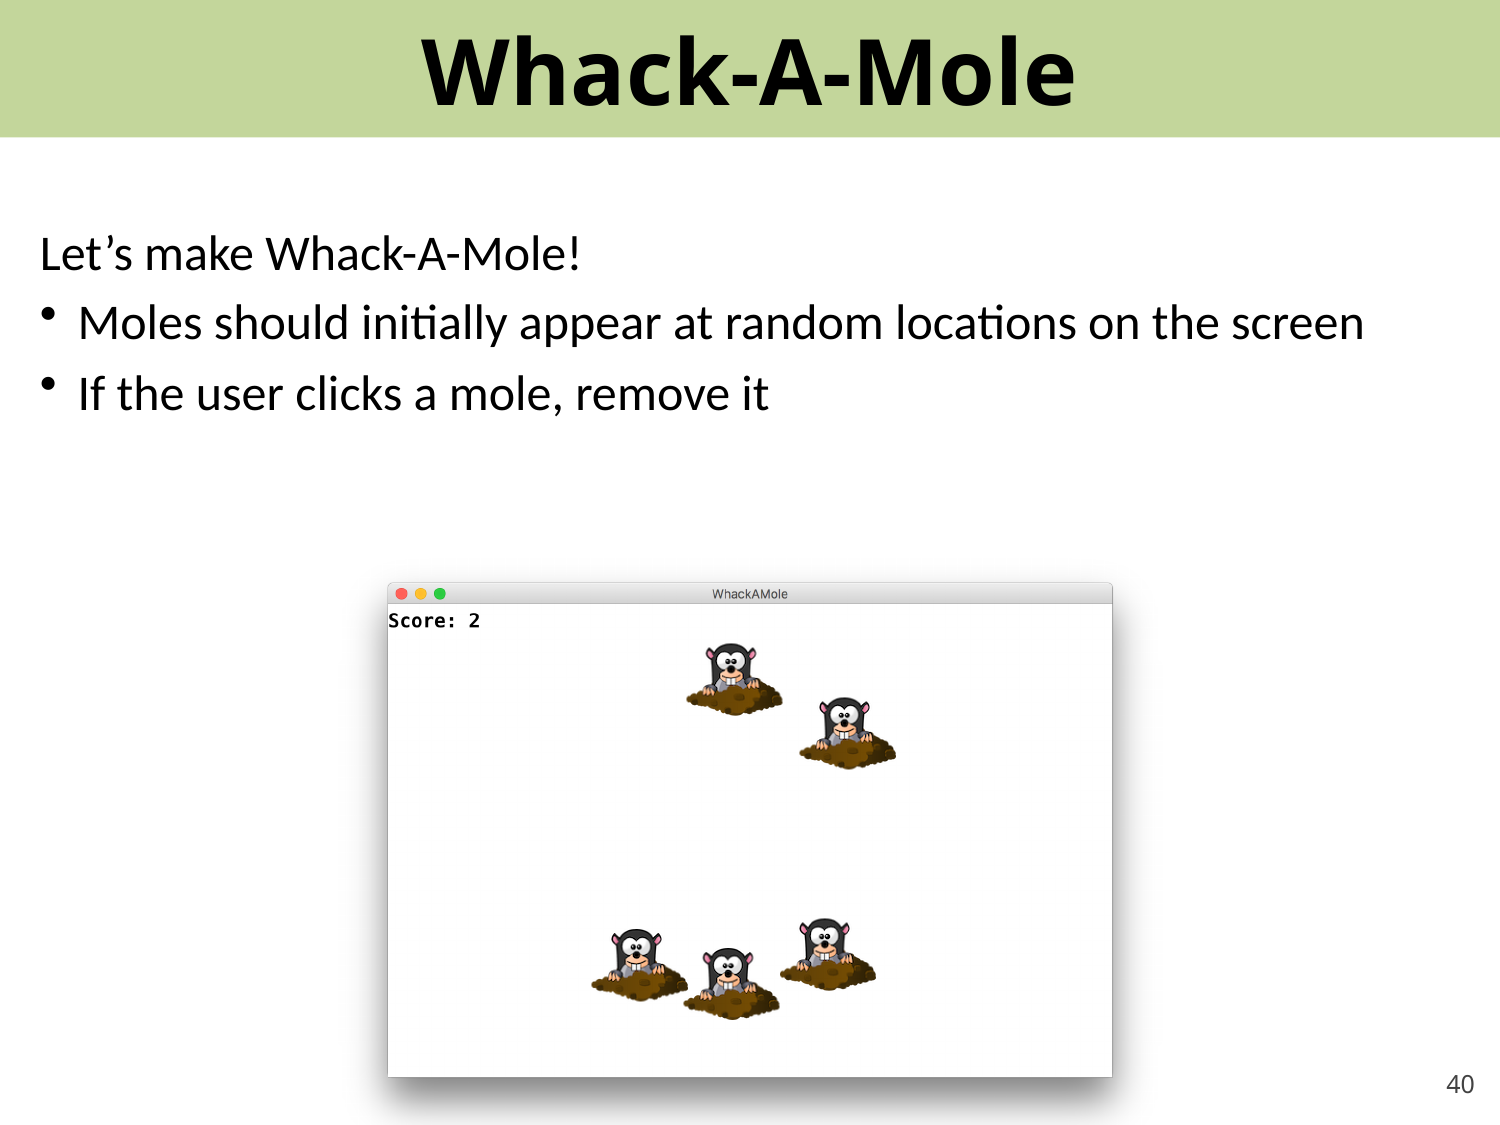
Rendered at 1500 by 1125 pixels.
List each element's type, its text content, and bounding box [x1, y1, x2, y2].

picture [334, 552, 1166, 1125]
list Let’s make Whack-A-Mole! Moles should initially appear at random locations on the screen If the user clicks a mole, remove it [24, 212, 1475, 1063]
title Whack-A-Mole [75, 0, 1425, 138]
